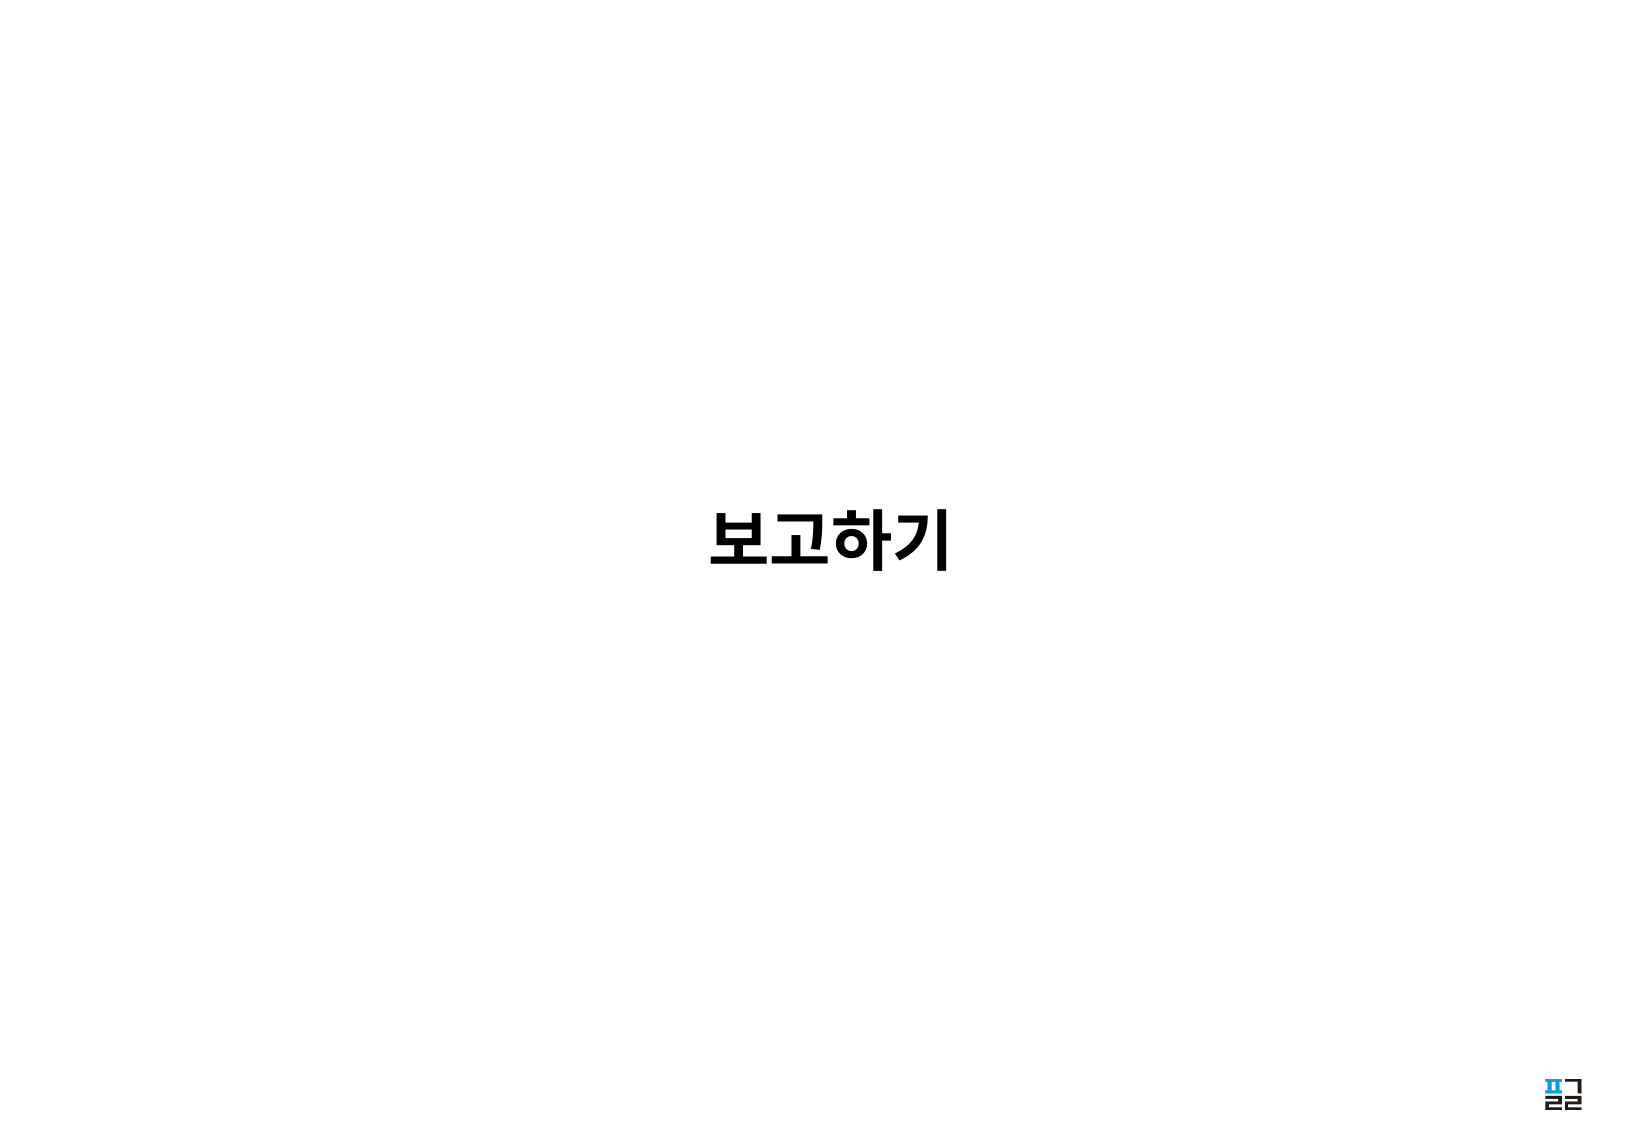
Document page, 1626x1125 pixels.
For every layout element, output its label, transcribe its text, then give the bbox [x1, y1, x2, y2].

list 보고하기 [0, 468, 1625, 610]
picture [1543, 1077, 1583, 1112]
